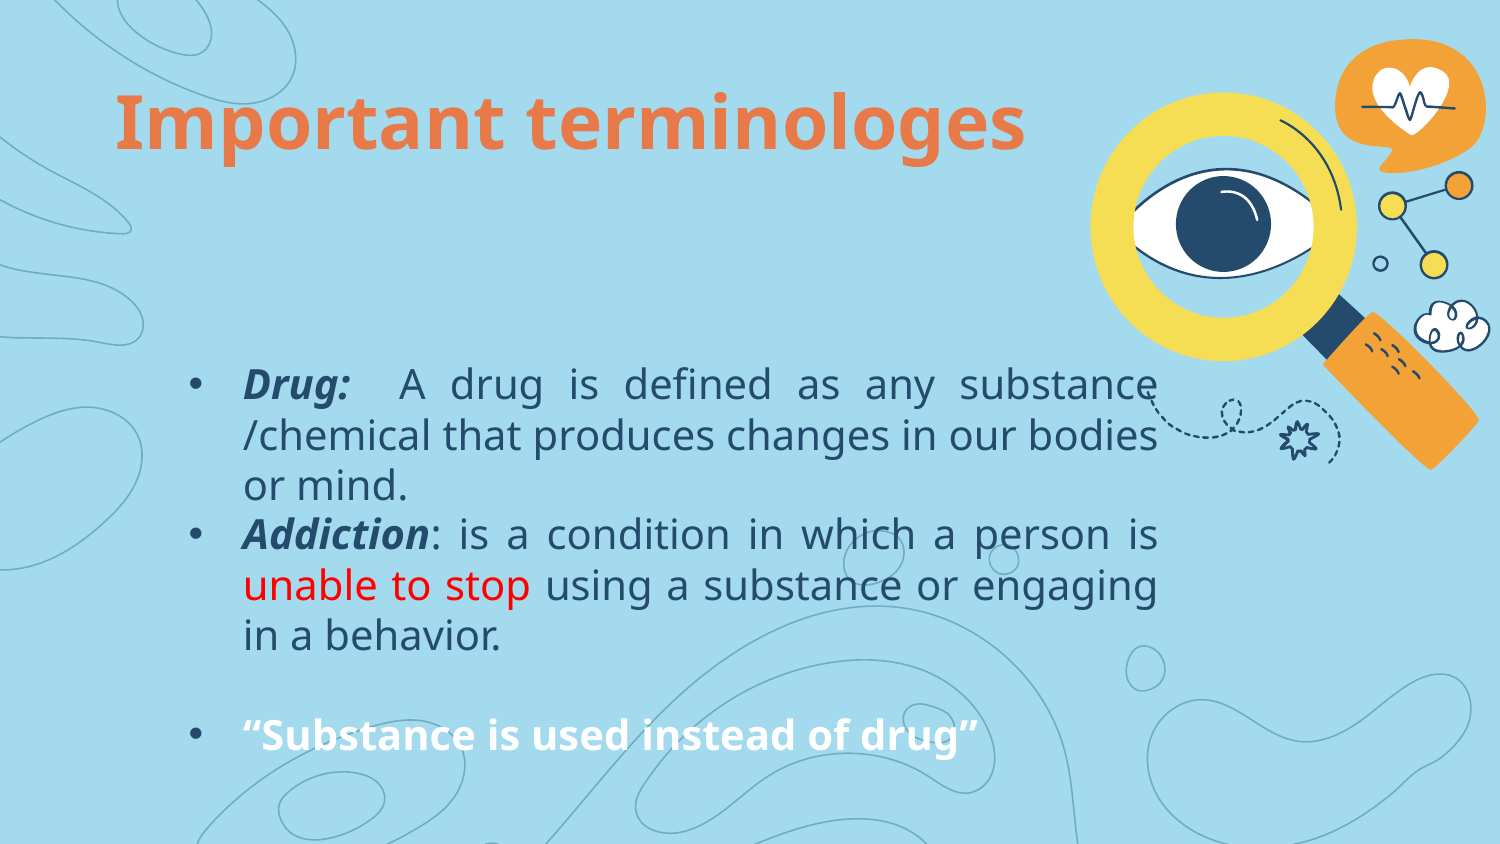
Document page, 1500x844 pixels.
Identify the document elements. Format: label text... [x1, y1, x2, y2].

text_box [1090, 38, 1499, 471]
subtitle Drug: A drug is defined as any substance /chemical that produces changes in our bodies or mind. Addiction: is a condition in which a person is unable to stop using a substance or engaging in a behavior. “Substance is used instead of drug” [152, 343, 1175, 539]
title Important terminologes [52, 59, 1085, 255]
